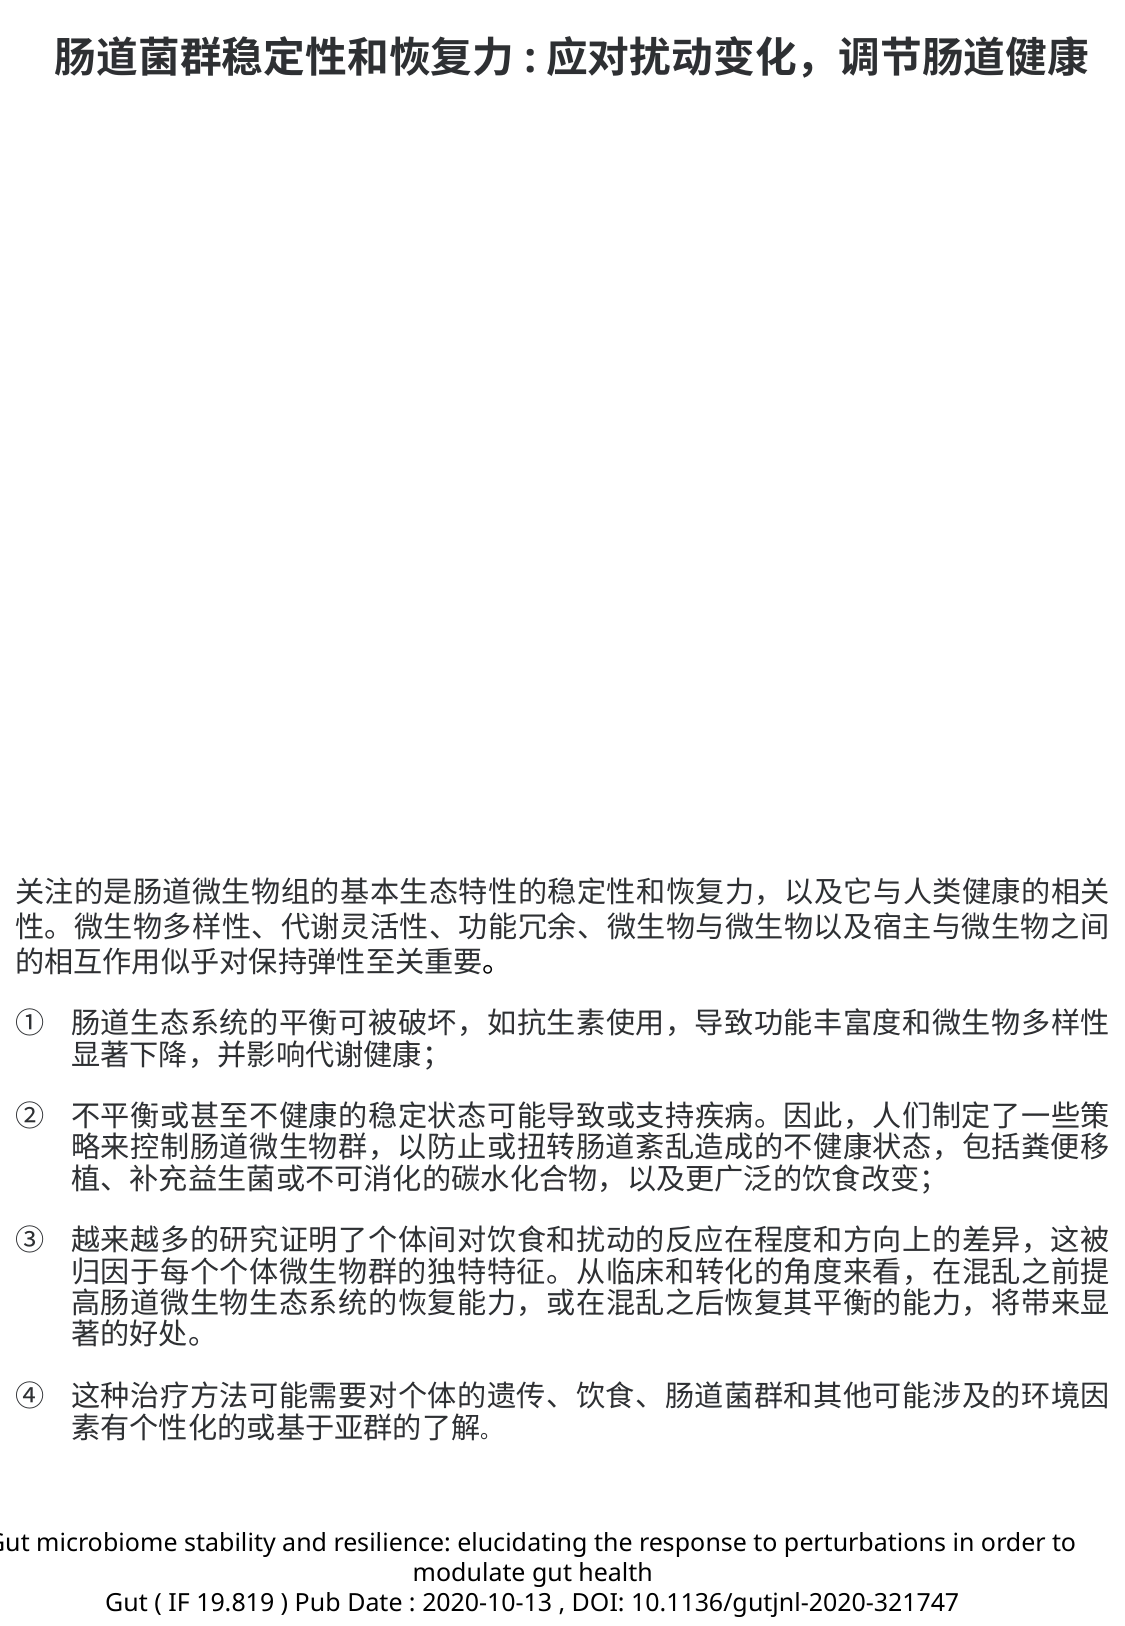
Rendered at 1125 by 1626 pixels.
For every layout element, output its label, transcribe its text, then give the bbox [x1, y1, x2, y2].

subtitle 关注的是肠道微生物组的基本生态特性的稳定性和恢复力，以及它与人类健康的相关性。微生物多样性、代谢灵活性、功能冗余、微生物与微生物以及宿主与微生物之间的相互作用似乎对保持弹性至关重要。 肠道生态系统的平衡可被破坏，如抗生素使用，导致功能丰富度和微生物多样性显著下降，并影响代谢健康； 不平衡或甚至不健康的稳定状态可能导致或支持疾病。因此，人们制定了一些策略来控制肠道微生物群，以防止或扭转肠道紊乱造成的不健康状态，包括粪便移植、补充益生菌或不可消化的碳水化合物，以及更广泛的饮食改变； 越来越多的研究证明了个体间对饮食和扰动的反应在程度和方向上的差异，这被归因于每个个体微生物群的独特特征。从临床和转化的角度来看，在混乱之前提高肠道微生物生态系统的恢复能力，或在混乱之后恢复其平衡的能力，将带来显著的好处。 这种治疗方法可能需要对个体的遗传、饮食、肠道菌群和其他可能涉及的环境因素有个性化的或基于亚群的了解。 [0, 865, 1125, 1423]
text_box 肠道菌群稳定性和恢复力:应对扰动变化，调节肠道健康 [0, 15, 1125, 89]
text_box Gut microbiome stability and resilience: elucidating the response to perturbations in order to modulate gut health Gut ( IF 19.819 ) Pub Date : 2020-10-13 , DOI: 10.1136/gutjnl-2020-321747 [0, 1518, 1096, 1624]
